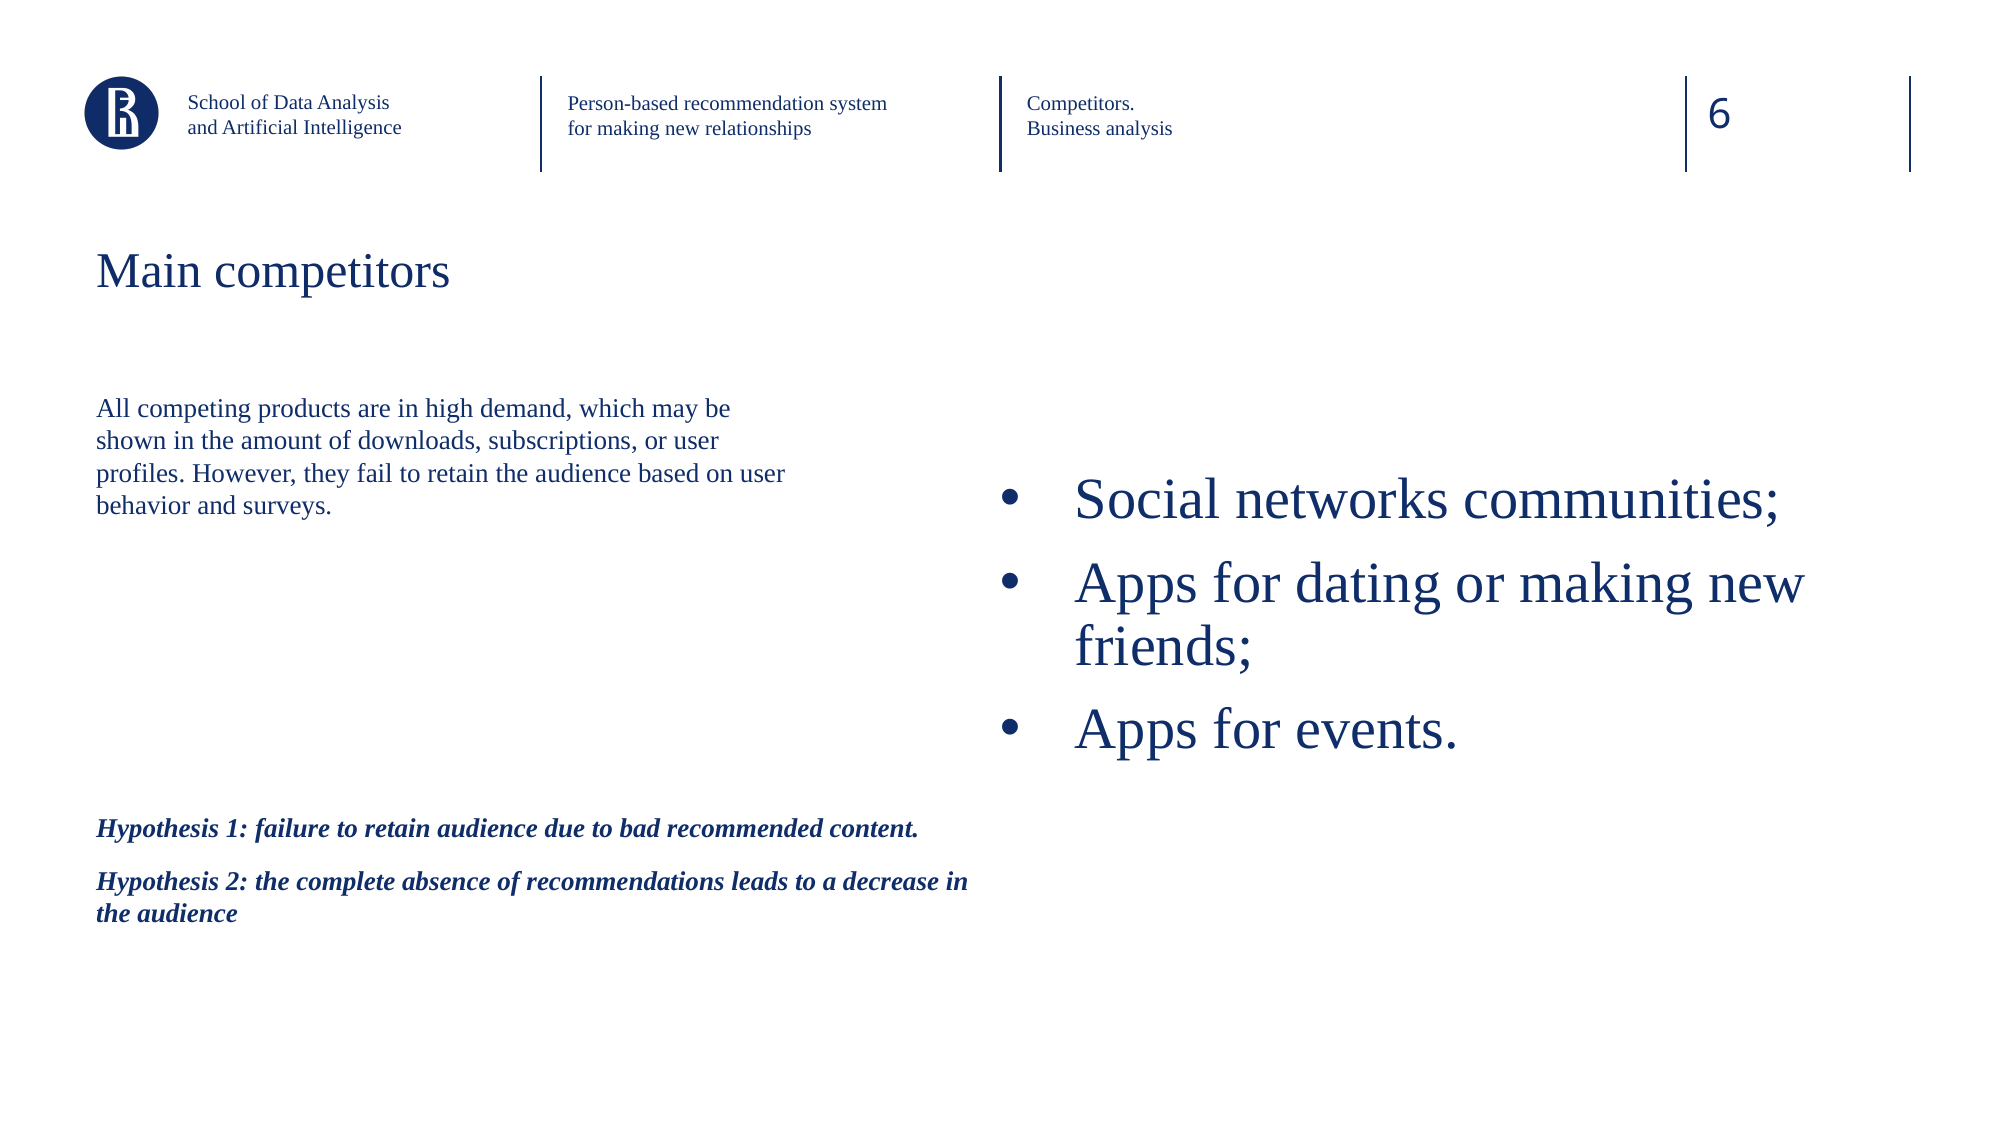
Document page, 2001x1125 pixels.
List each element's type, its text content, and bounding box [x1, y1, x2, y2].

picture [84, 76, 159, 150]
list Hypothesis 1: failure to retain audience due to bad recommended content. Hypothesis 2: the complete absence of recommendations leads to a decrease in the audience [96, 810, 1000, 938]
list Person-based recommendation system for making new relationships [567, 90, 907, 157]
title Main competitors [96, 237, 1854, 365]
list All competing products are in high demand, which may be shown in the amount of downloads, subscriptions, or user profiles. However, they fail to retain the audience based on user behavior and surveys. [96, 390, 806, 784]
list School of Data Analysis and Artificial Intelligence [187, 88, 500, 157]
list Social networks communities; Apps for dating or making new friends; Apps for events. [999, 468, 1884, 784]
list Competitors. Business analysis [1026, 90, 1367, 157]
